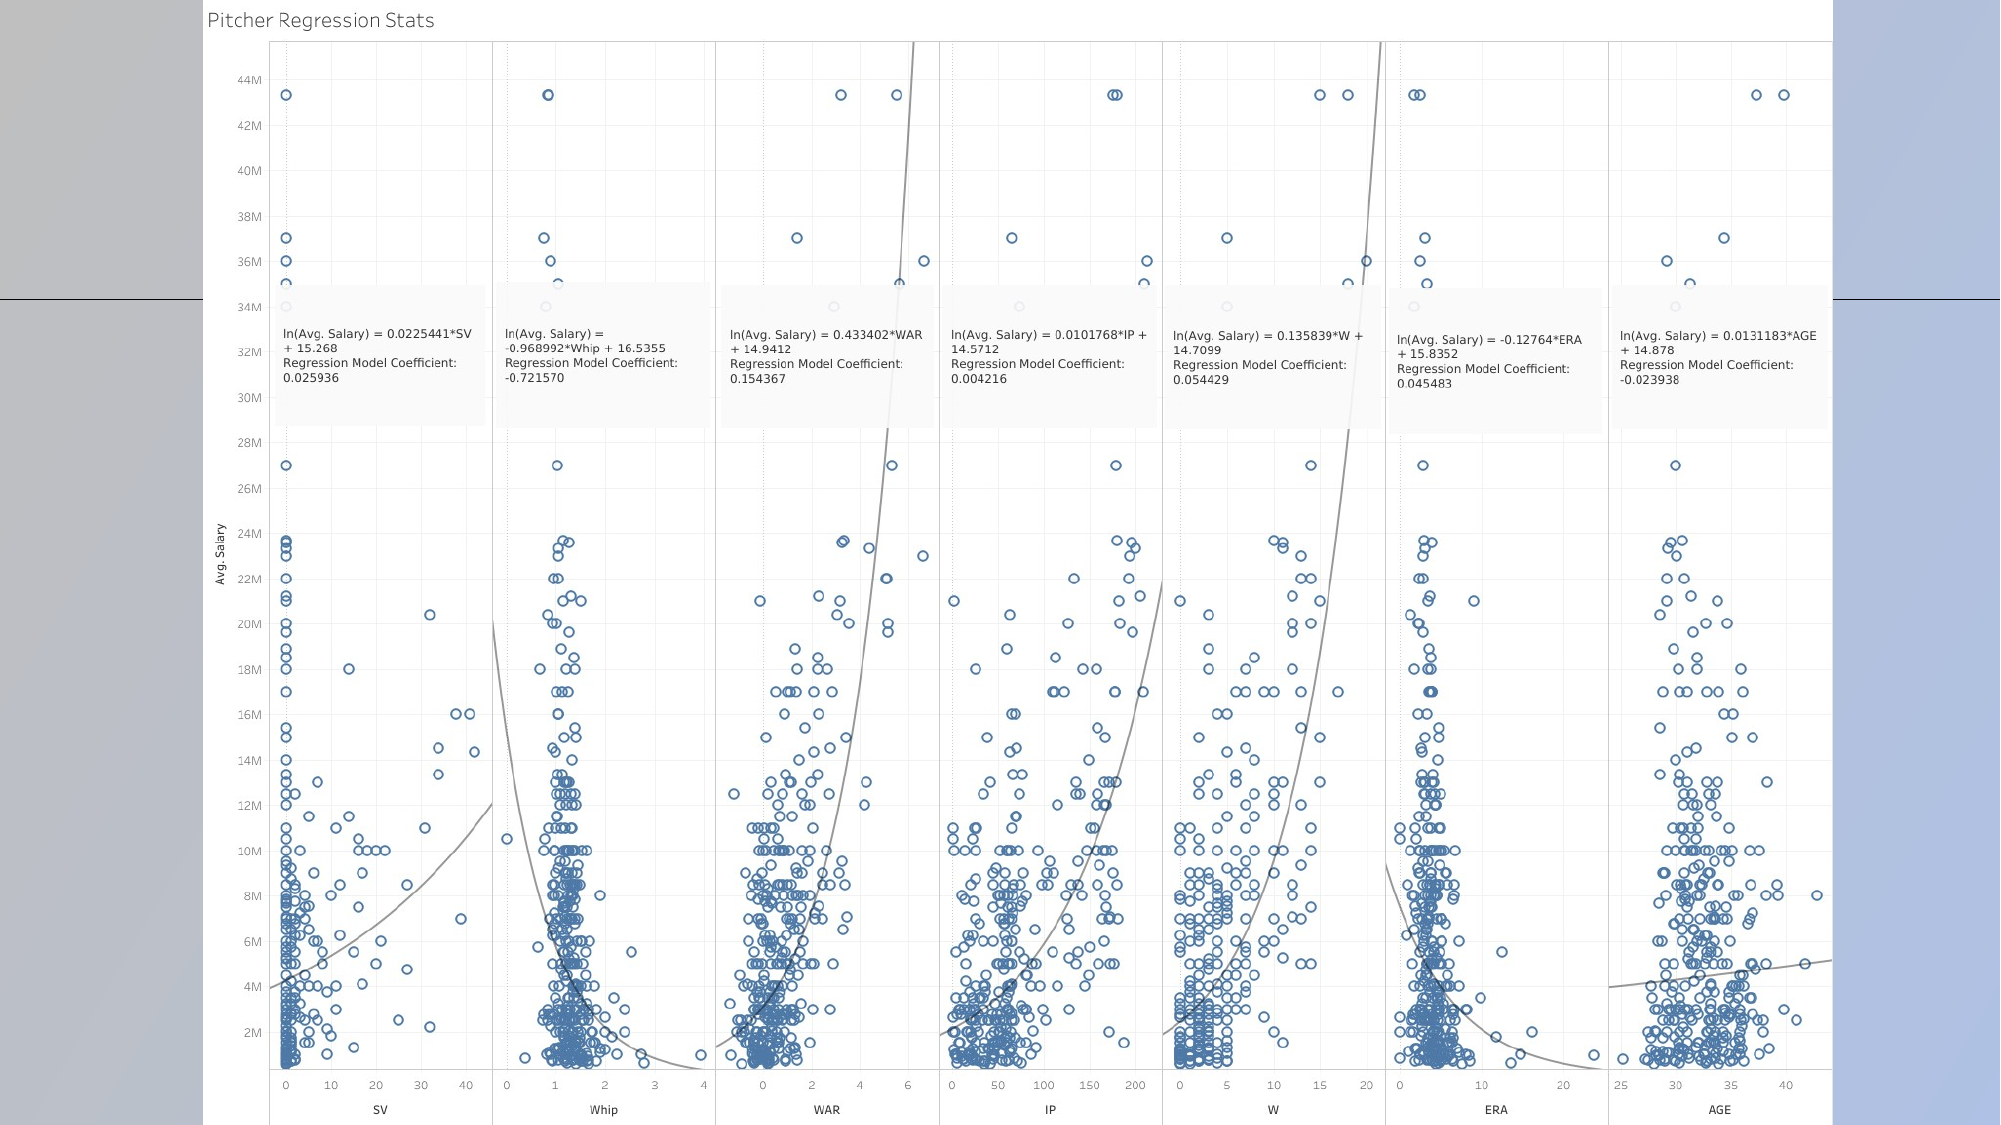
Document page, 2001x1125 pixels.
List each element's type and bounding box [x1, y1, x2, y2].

picture [203, 0, 1833, 1125]
